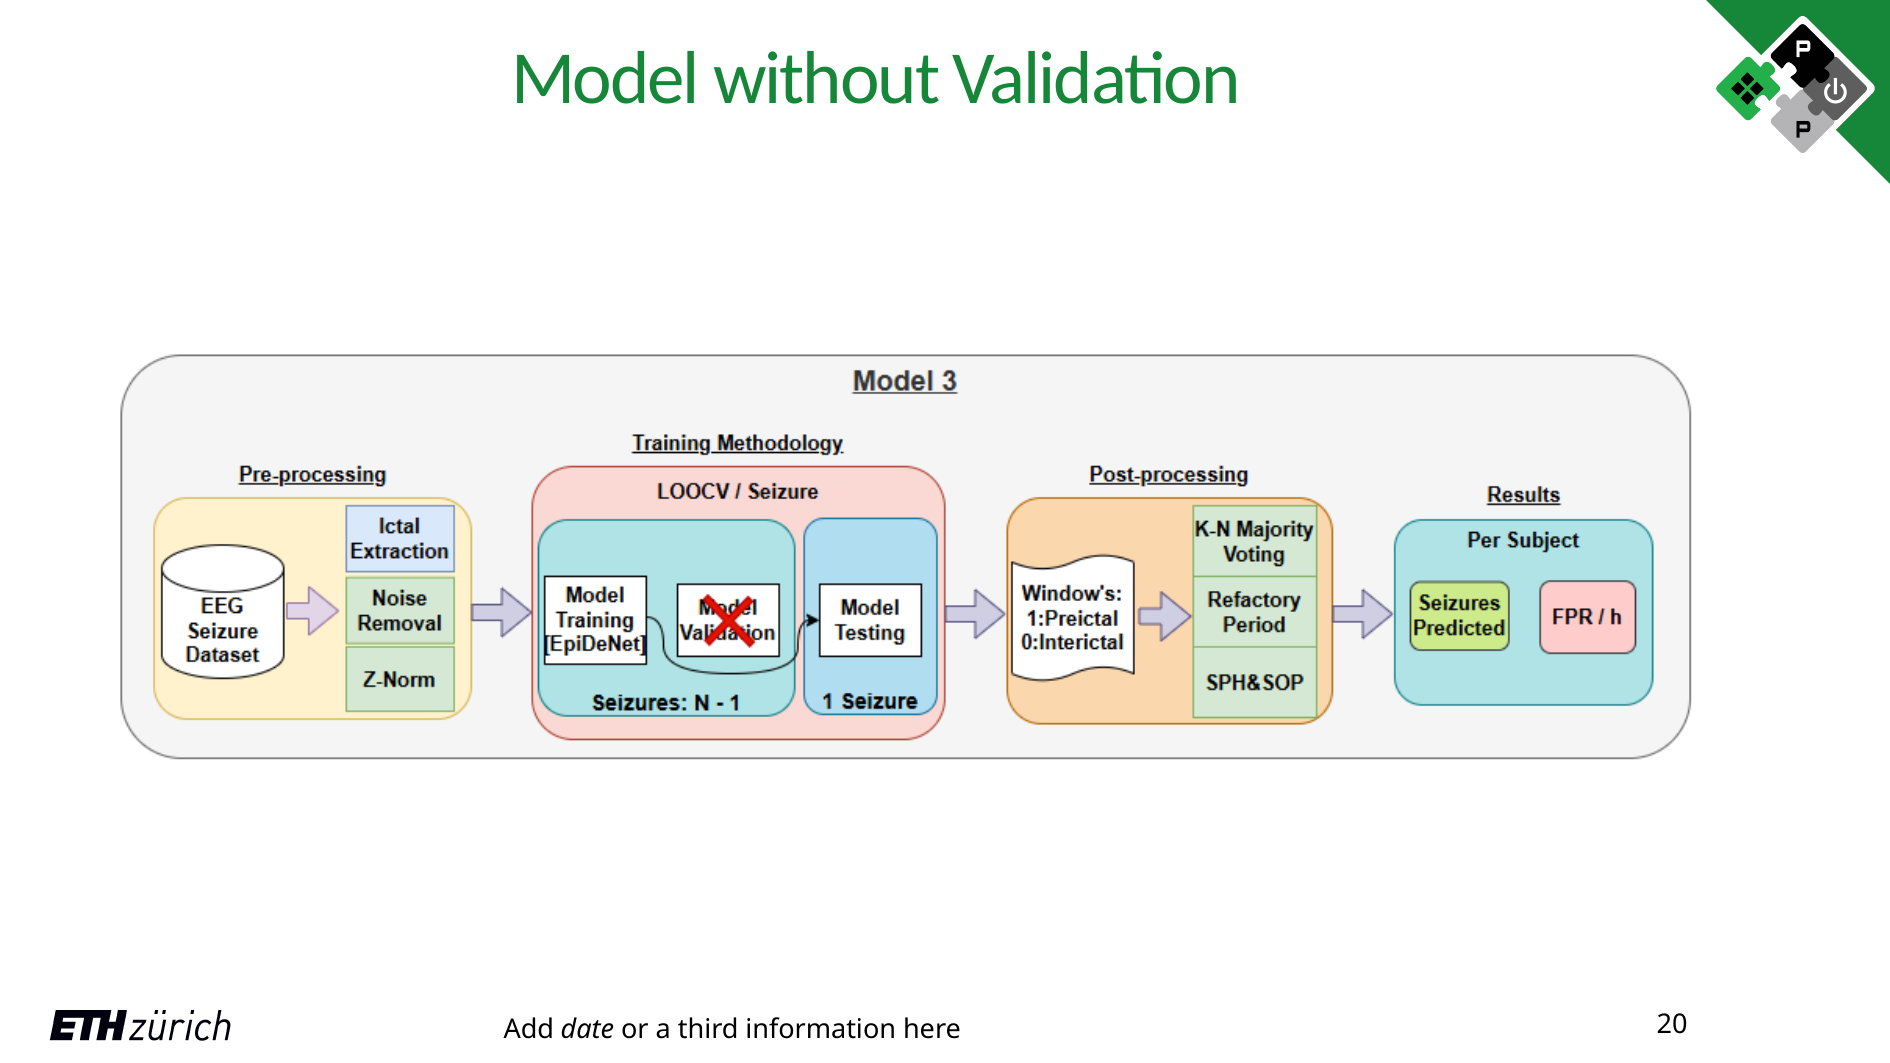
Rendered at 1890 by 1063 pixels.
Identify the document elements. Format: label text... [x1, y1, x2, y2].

title Model without Validation [49, 27, 1703, 130]
picture [49, 1010, 231, 1041]
slide_number Add date or a third information here [488, 1003, 1552, 1051]
slide_number 20 [1609, 1003, 1703, 1052]
picture [102, 336, 1711, 775]
picture [1715, 23, 1868, 154]
